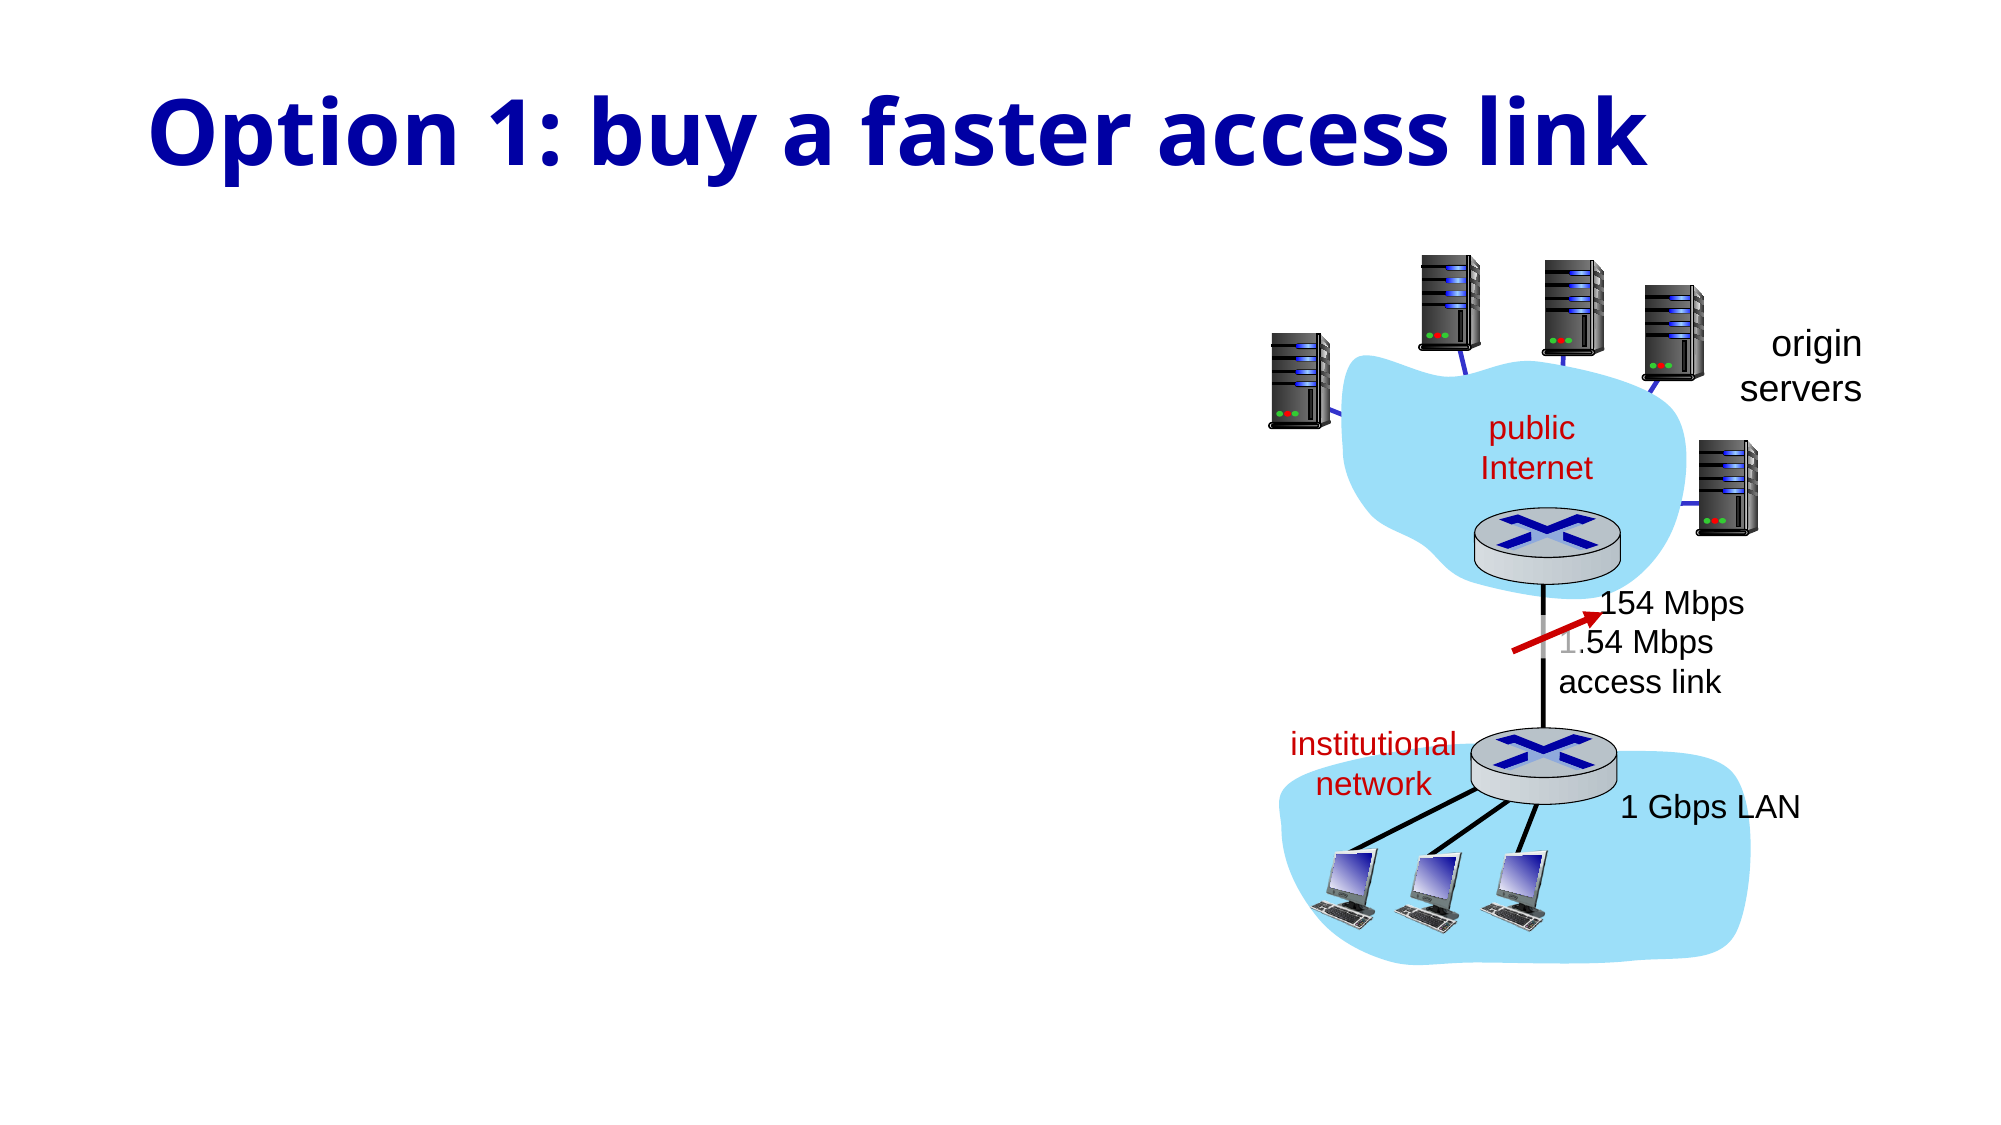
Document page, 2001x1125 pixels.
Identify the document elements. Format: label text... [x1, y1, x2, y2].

title Option 1: buy a faster access link [131, 62, 1856, 209]
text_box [1293, 844, 1380, 936]
text_box 1.54 Mbps access link [1543, 659, 1739, 708]
text_box institutional network [1275, 714, 1473, 810]
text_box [1377, 848, 1464, 940]
text_box 1 Gbps LAN [1605, 777, 1817, 832]
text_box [1642, 285, 1705, 289]
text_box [1418, 255, 1481, 289]
text_box origin servers [1845, 311, 1878, 417]
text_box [1470, 727, 1617, 805]
text_box [1618, 750, 1736, 777]
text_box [1542, 260, 1605, 289]
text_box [1463, 846, 1550, 938]
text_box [536, 289, 1845, 659]
text_box [1279, 805, 1751, 966]
